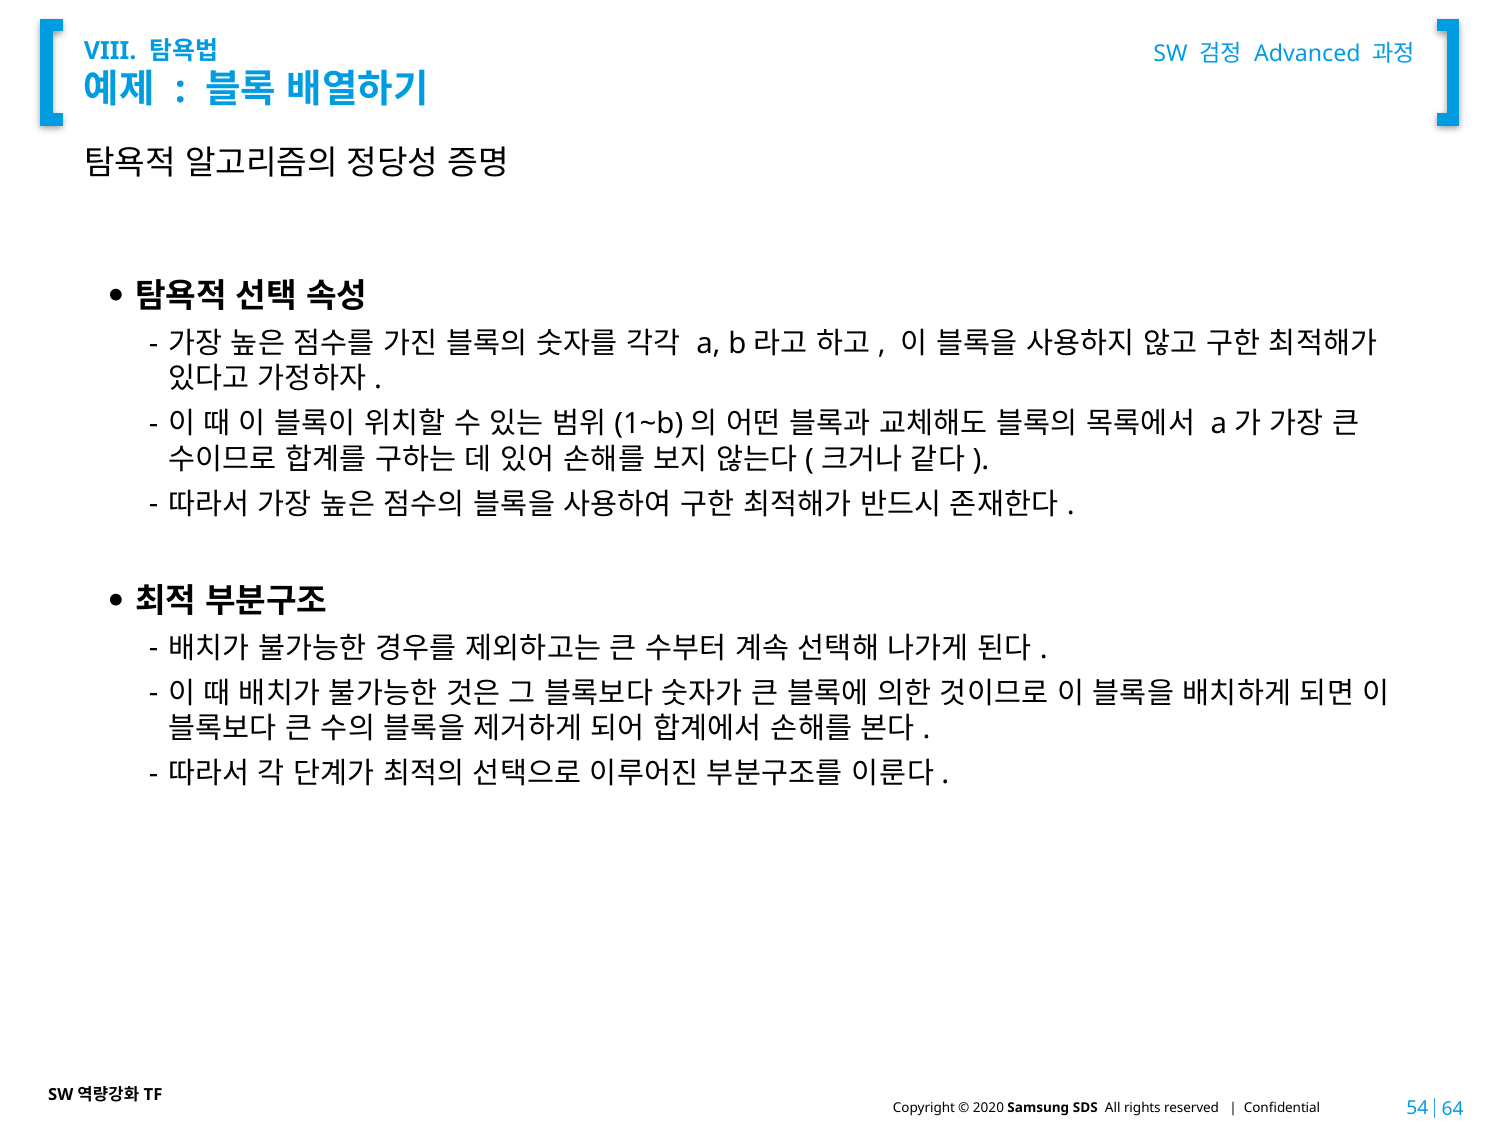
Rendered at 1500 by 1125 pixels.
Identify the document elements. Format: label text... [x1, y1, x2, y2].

list 탐욕적 선택 속성 가장 높은 점수를 가진 블록의 숫자를 각각 a, b라고 하고, 이 블록을 사용하지 않고 구한 최적해가 있다고 가정하자. 이 때 이 블록이 위치할 수 있는 범위(1~b)의 어떤 블록과 교체해도 블록의 목록에서 a가 가장 큰 수이므로 합계를 구하는 데 있어 손해를 보지 않는다(크거나 같다). 따라서 가장 높은 점수의 블록을 사용하여 구한 최적해가 반드시 존재한다. 최적 부분구조 배치가 불가능한 경우를 제외하고는 큰 수부터 계속 선택해 나가게 된다. 이 때 배치가 불가능한 것은 그 블록보다 숫자가 큰 블록에 의한 것이므로 이 블록을 배치하게 되면 이 블록보다 큰 수의 블록을 제거하게 되어 합계에서 손해를 본다. 따라서 각 단계가 최적의 선택으로 이루어진 부분구조를 이룬다. [108, 267, 1416, 400]
list 탐욕적 알고리즘의 정당성 증명 [84, 141, 1416, 268]
list SW 검정 Advanced 과정 [925, 30, 1416, 90]
title VIII. 탐욕법 예제 : 블록 배열하기 [83, 33, 1328, 111]
